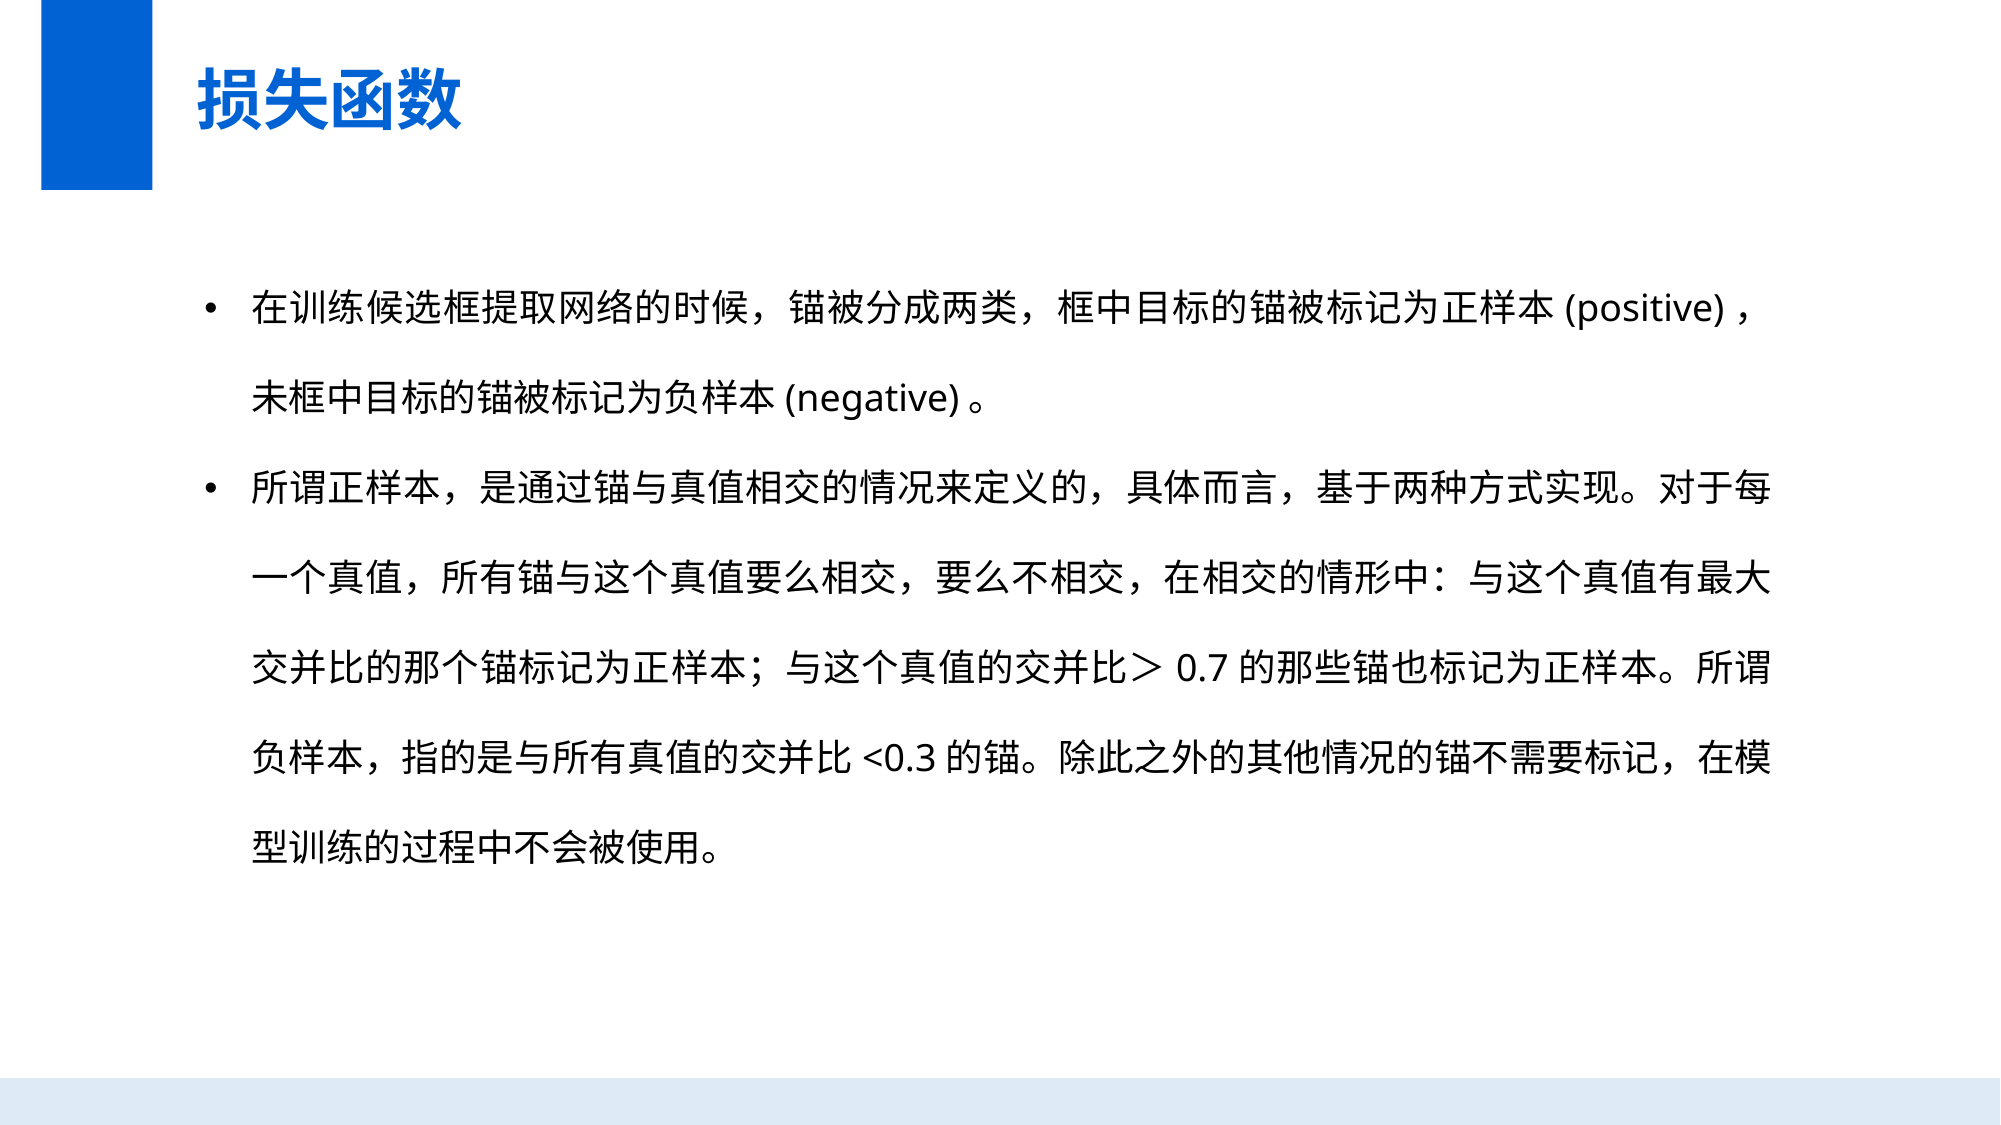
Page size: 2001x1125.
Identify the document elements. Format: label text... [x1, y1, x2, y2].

text_box 在训练候选框提取网络的时候，锚被分成两类，框中目标的锚被标记为正样本(positive)，未框中目标的锚被标记为负样本(negative)。 所谓正样本，是通过锚与真值相交的情况来定义的，具体而言，基于两种方式实现。对于每一个真值，所有锚与这个真值要么相交，要么不相交，在相交的情形中：与这个真值有最大交并比的那个锚标记为正样本；与这个真值的交并比＞0.7的那些锚也标记为正样本。所谓负样本，指的是与所有真值的交并比<0.3的锚。除此之外的其他情况的锚不需要标记，在模型训练的过程中不会被使用。 [189, 232, 1787, 877]
text_box 损失函数 [181, 50, 479, 145]
